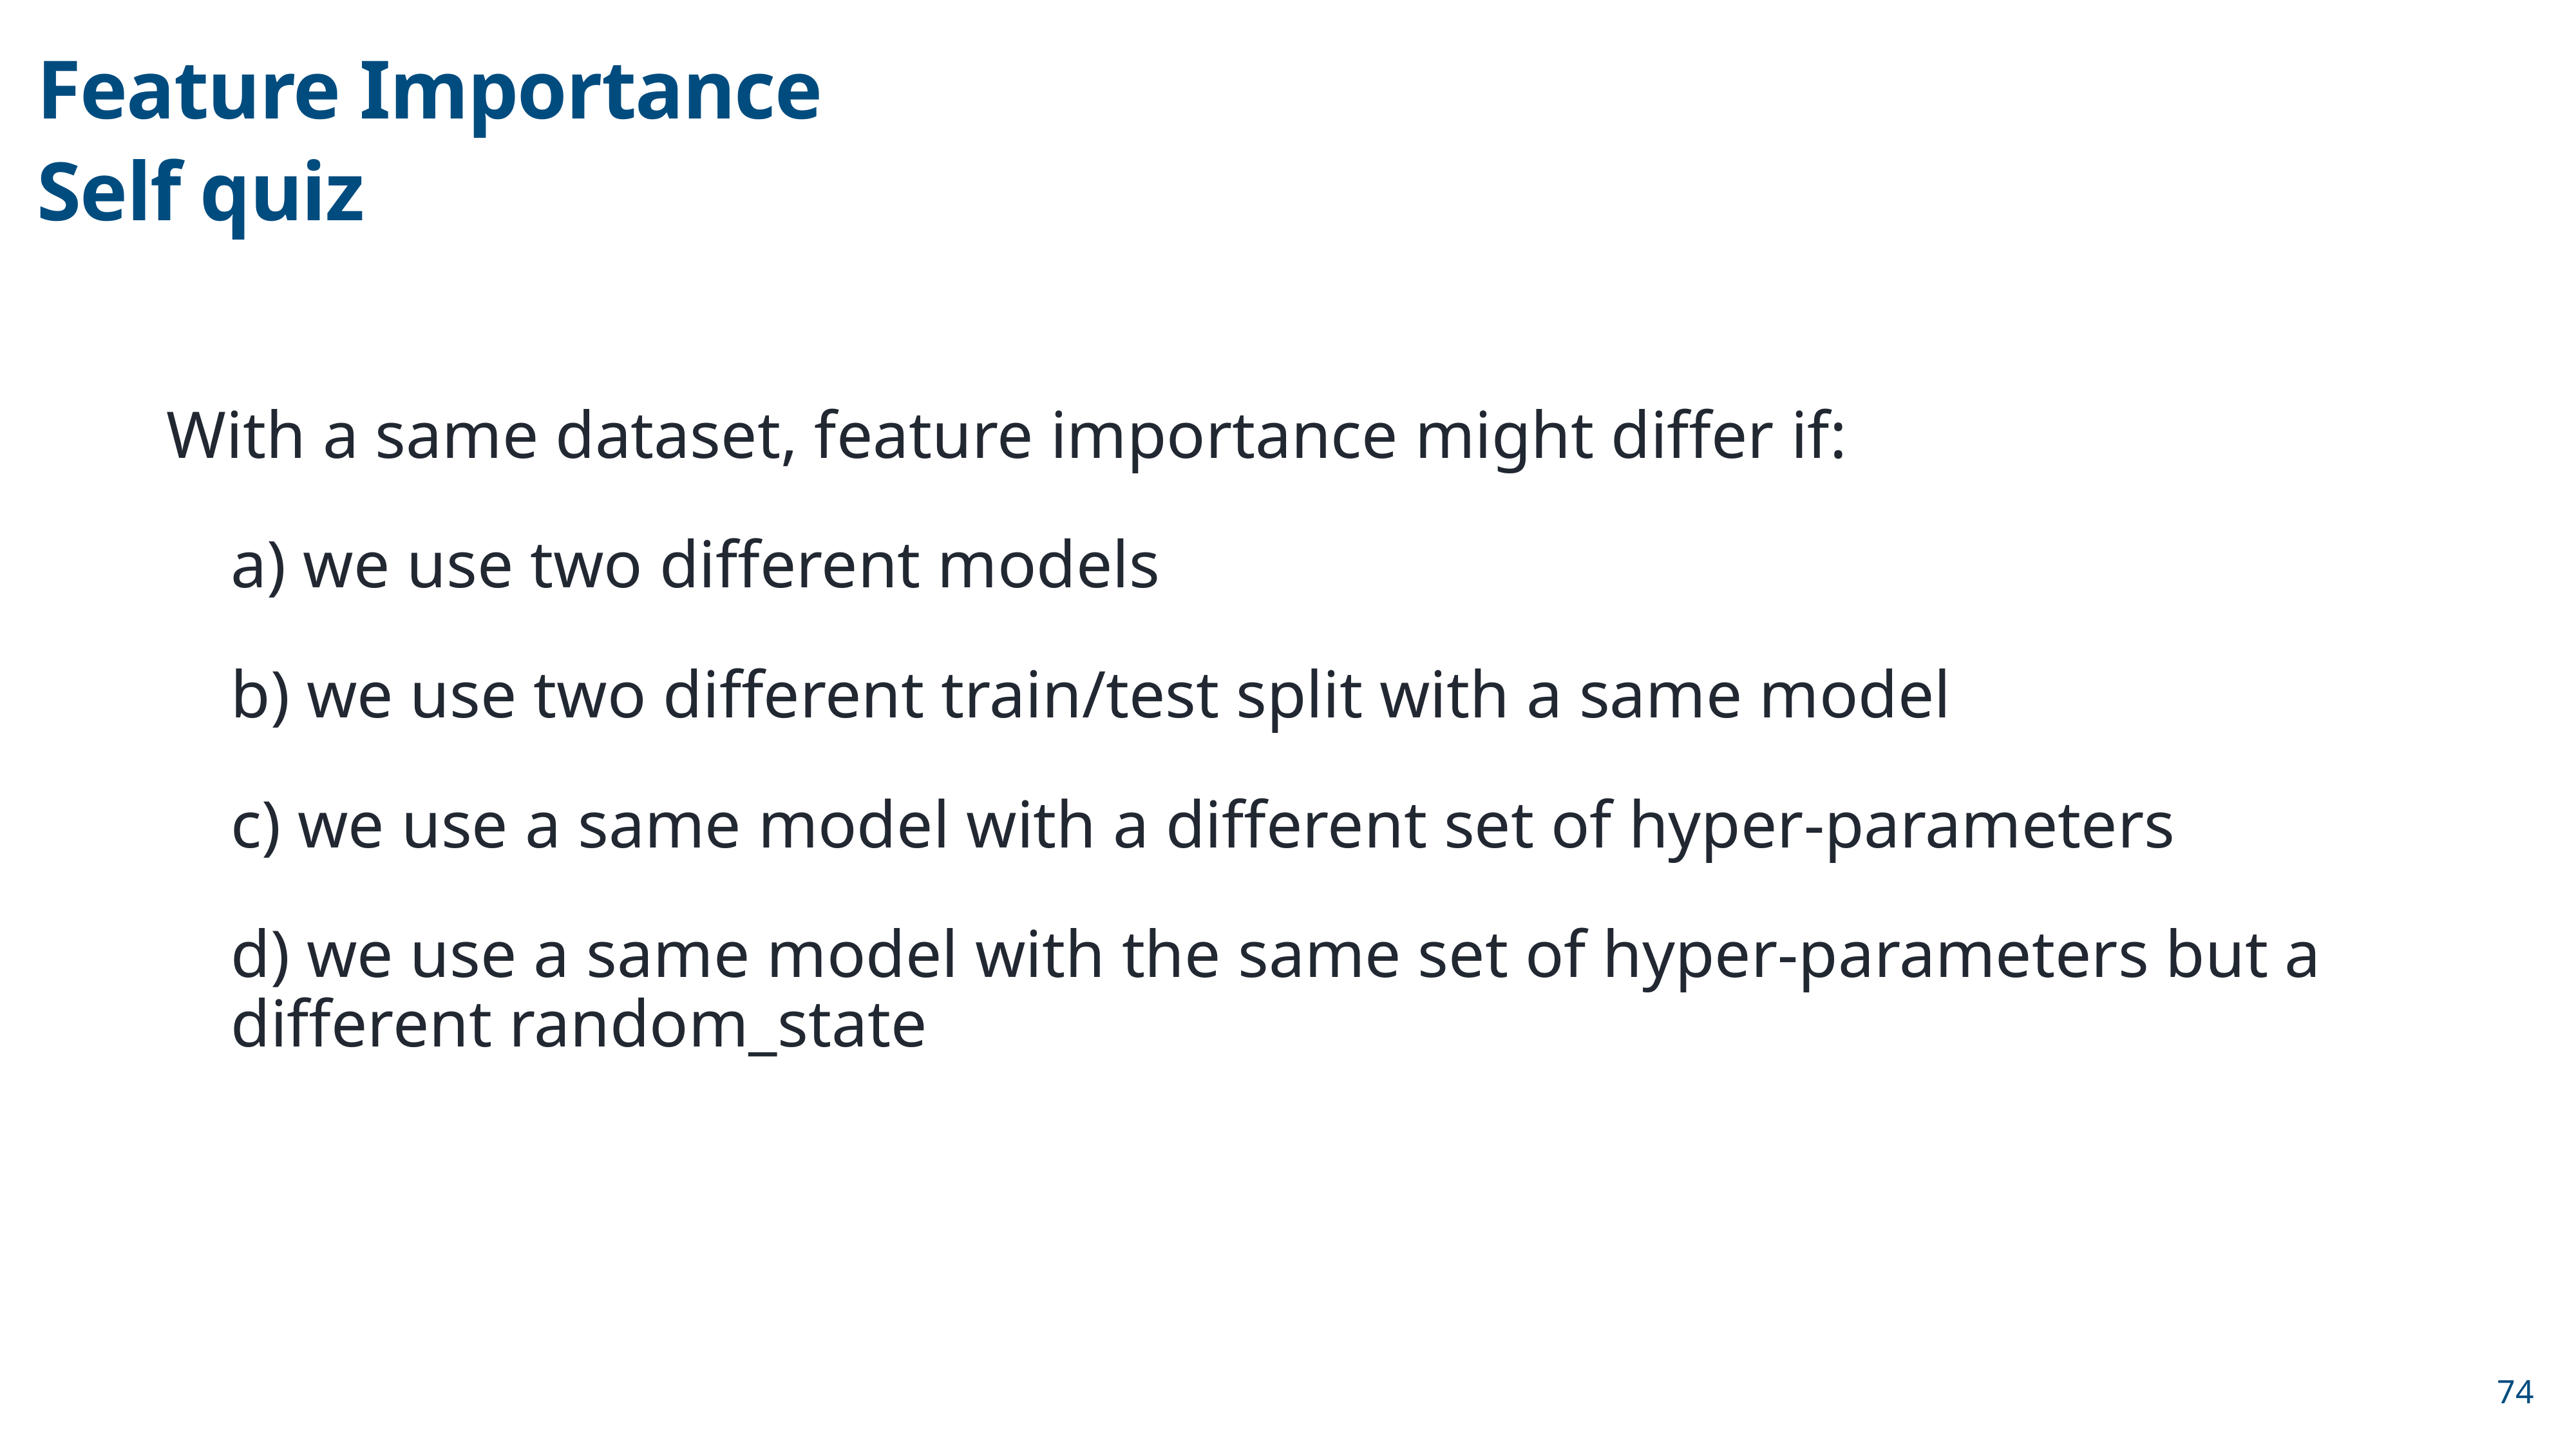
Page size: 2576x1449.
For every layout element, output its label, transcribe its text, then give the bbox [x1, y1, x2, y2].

text_box Self quiz [32, 134, 1003, 257]
text_box 74 [2405, 1338, 2560, 1449]
list With a same dataset, feature importance might differ if: a) we use two different models b) we use two different train/test split with a same model c) we use a same model with a different set of hyper-parameters d) we use a same model with the same set of hyper-parameters but a different random_state [160, 397, 2483, 1270]
text_box Feature Importance [32, 32, 1003, 134]
